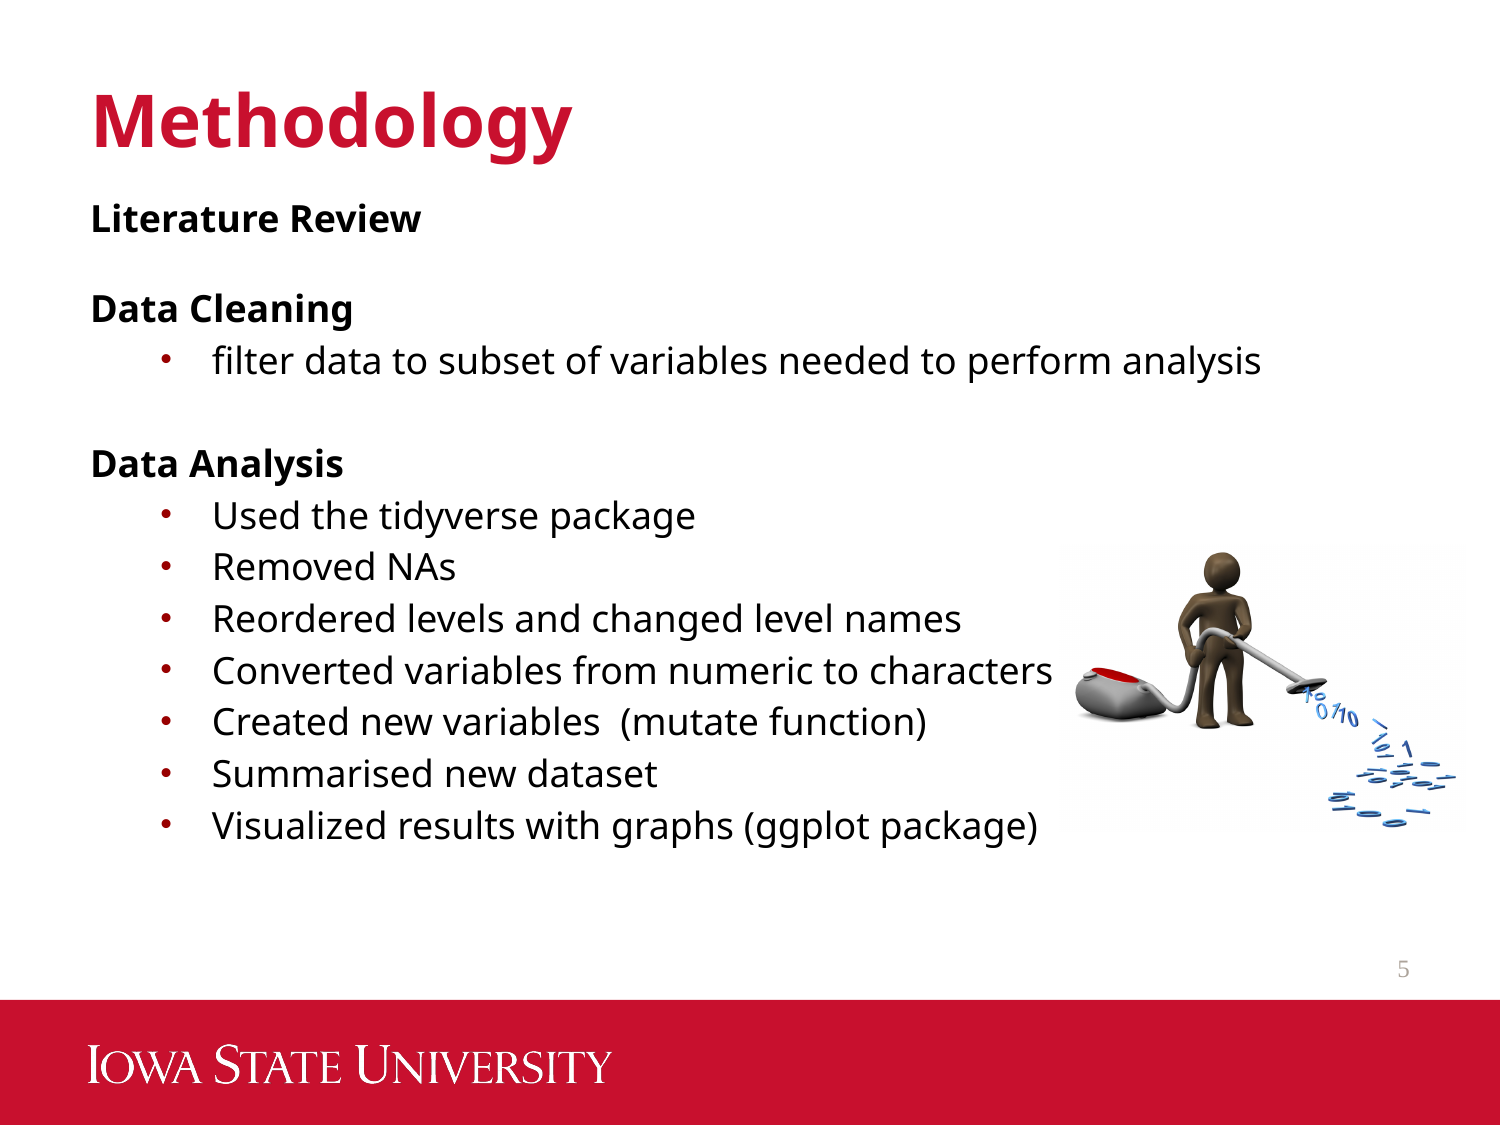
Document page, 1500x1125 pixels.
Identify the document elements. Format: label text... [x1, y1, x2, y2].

picture [1059, 543, 1467, 832]
picture [87, 1044, 613, 1088]
list Literature Review Data Cleaning filter data to subset of variables needed to perform analysis Data Analysis Used the tidyverse package Removed NAs Reordered levels and changed level names Converted variables from numeric to characters Created new variables (mutate function) Summarised new dataset Visualized results with graphs (ggplot package) [75, 187, 1325, 863]
title Methodology [75, 24, 1350, 213]
slide_number 5 [1074, 937, 1425, 998]
